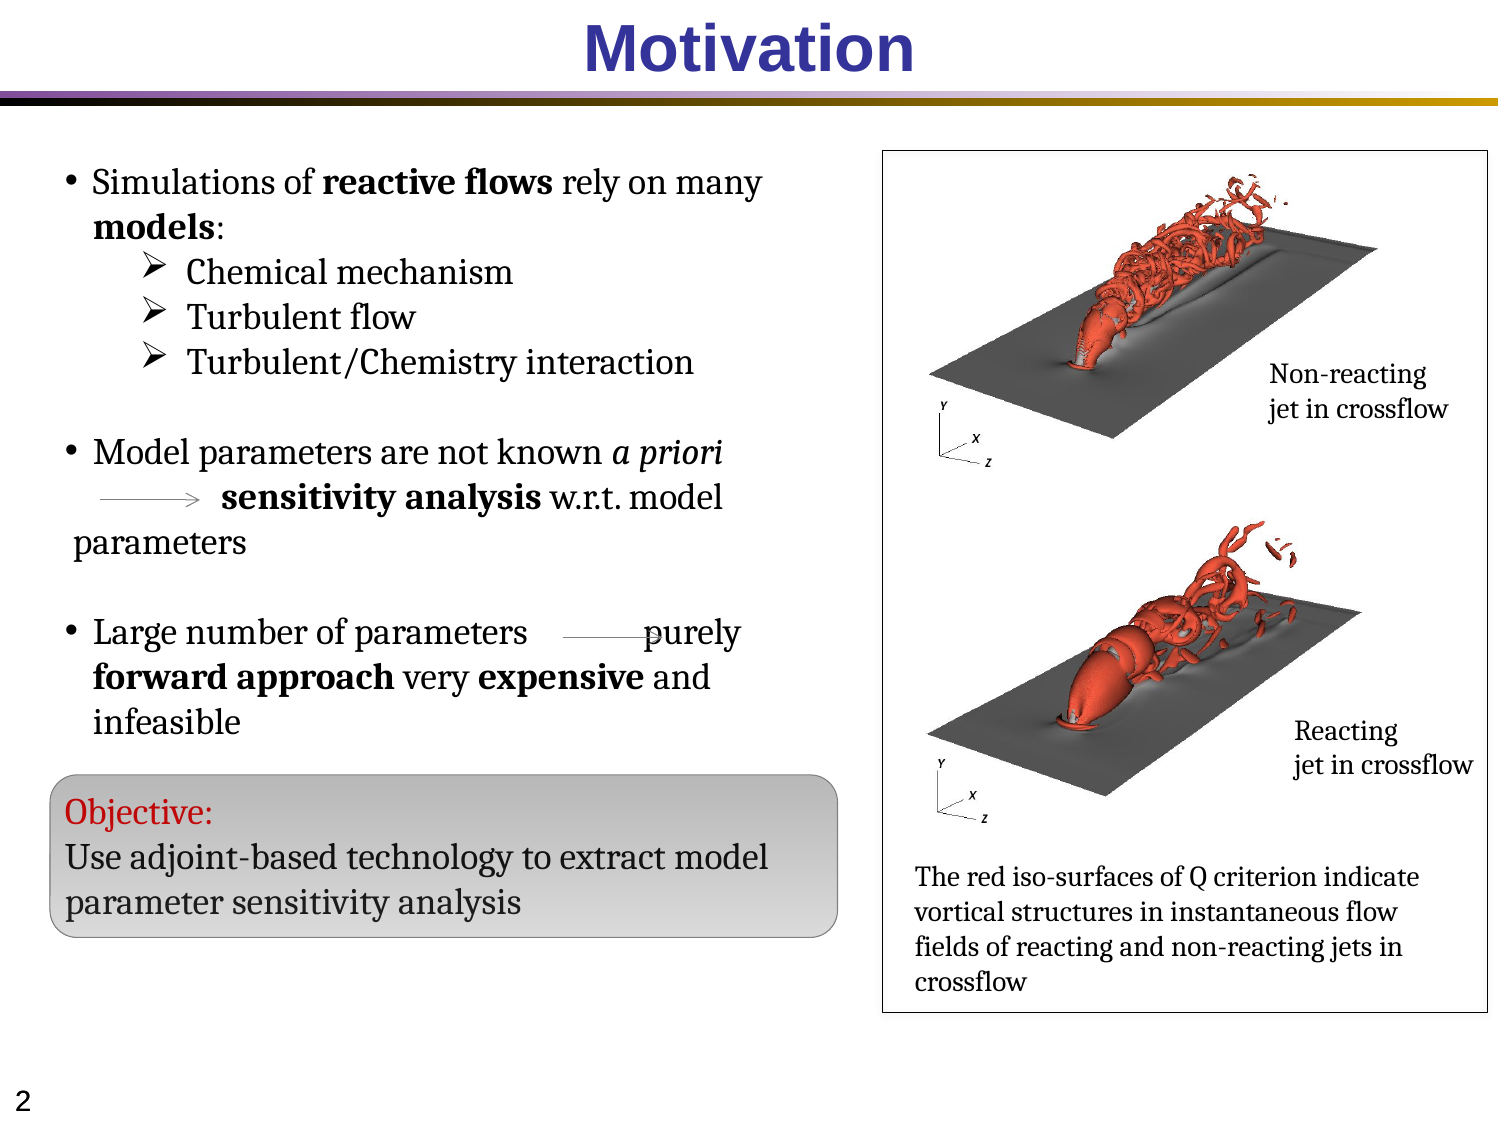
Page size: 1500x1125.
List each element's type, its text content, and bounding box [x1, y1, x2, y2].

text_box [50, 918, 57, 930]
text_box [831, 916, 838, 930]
text_box 2 [0, 1074, 350, 1125]
text_box Simulations of reactive flows rely on many models: Chemical mechanism Turbulent flow Turbulent/Chemistry interaction Model parameters are not known a priori sensitivity analysis w.r.t. model parameters Large number of parameters purely forward approach very expensive and infeasible Objective: Use adjoint-based technology to extract model parameter sensitivity analysis [50, 149, 838, 797]
title Motivation [0, 1, 1500, 88]
text_box [882, 149, 1488, 1013]
picture [882, 516, 1394, 867]
text_box The red iso-surfaces of Q criterion indicate vortical structures in instantaneous flow fields of reacting and non-reacting jets in crossflow [900, 849, 1475, 1005]
picture [882, 173, 1410, 512]
text_box [49, 774, 838, 938]
